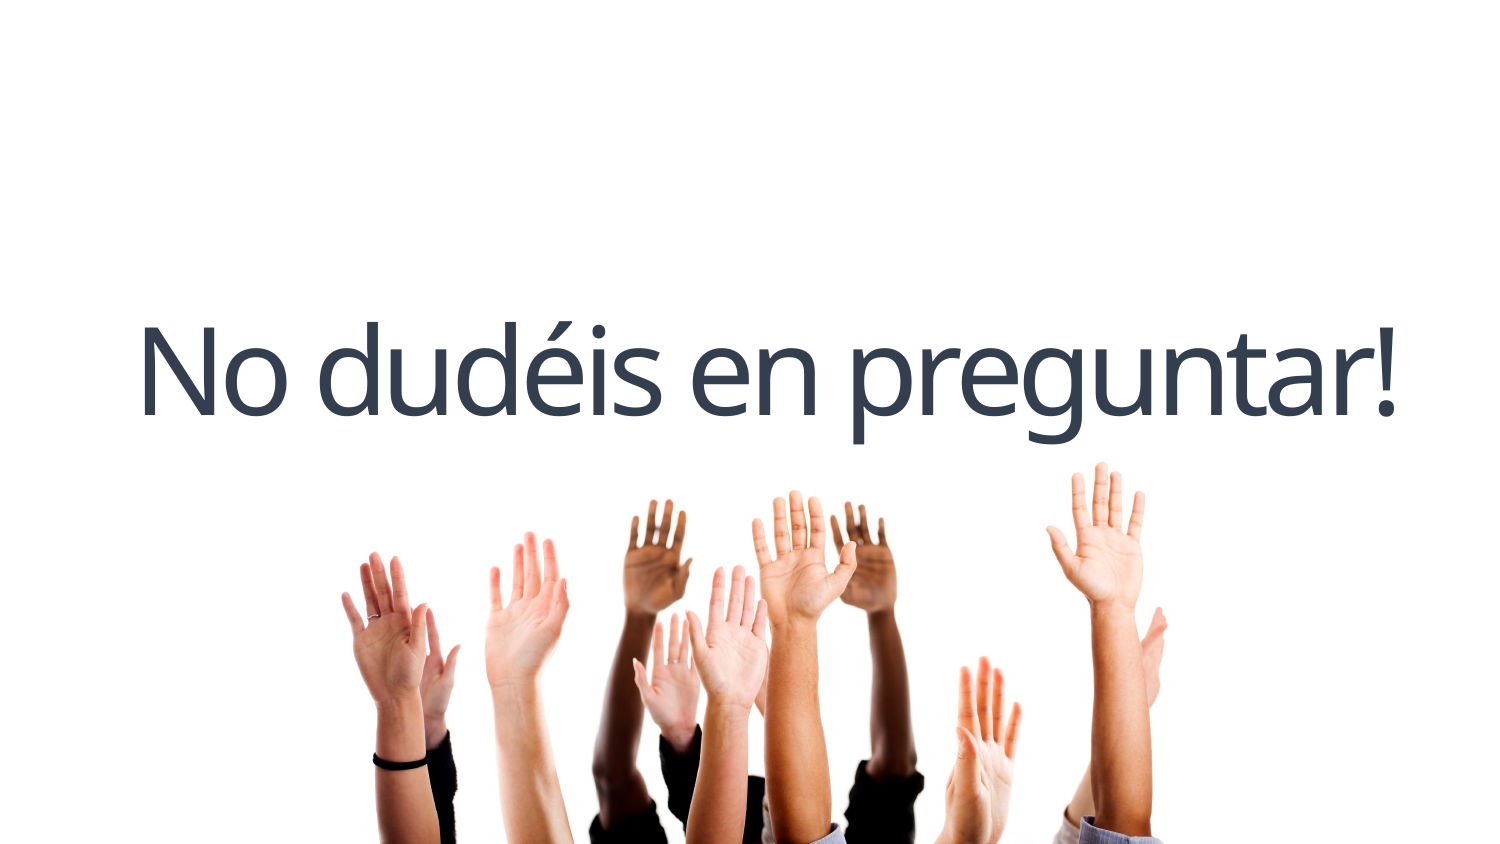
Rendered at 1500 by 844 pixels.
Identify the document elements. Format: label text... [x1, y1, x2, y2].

picture [336, 348, 1201, 844]
text_box No dudéis en preguntar! [93, 293, 1444, 441]
